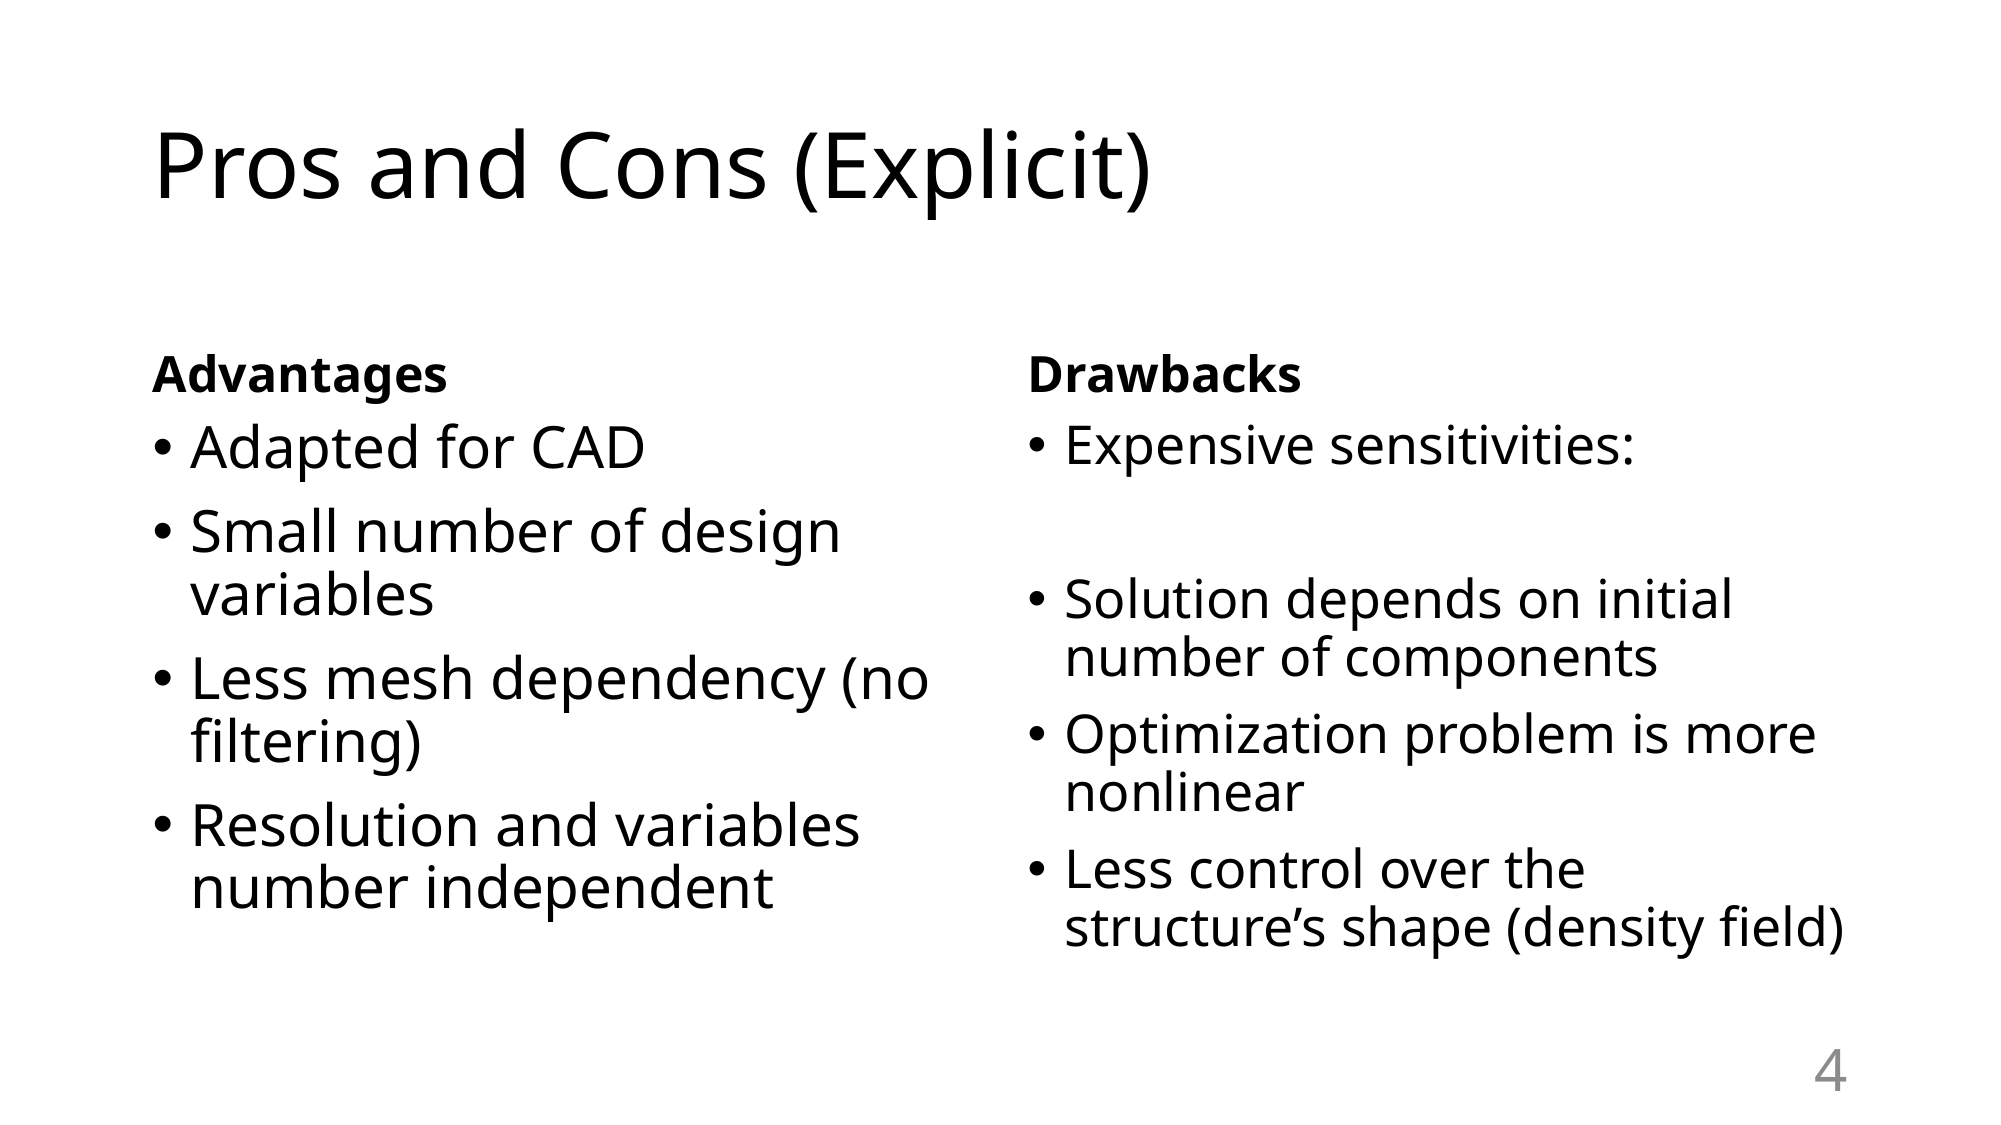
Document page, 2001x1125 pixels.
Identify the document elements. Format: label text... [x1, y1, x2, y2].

slide_number 4 [1412, 1042, 1863, 1103]
title Pros and Cons (Explicit) [137, 59, 1863, 278]
list Adapted for CAD Small number of design variables Less mesh dependency (no filtering) Resolution and variables number independent [137, 410, 984, 1016]
list Advantages [137, 275, 984, 410]
list Drawbacks [1012, 275, 1863, 411]
